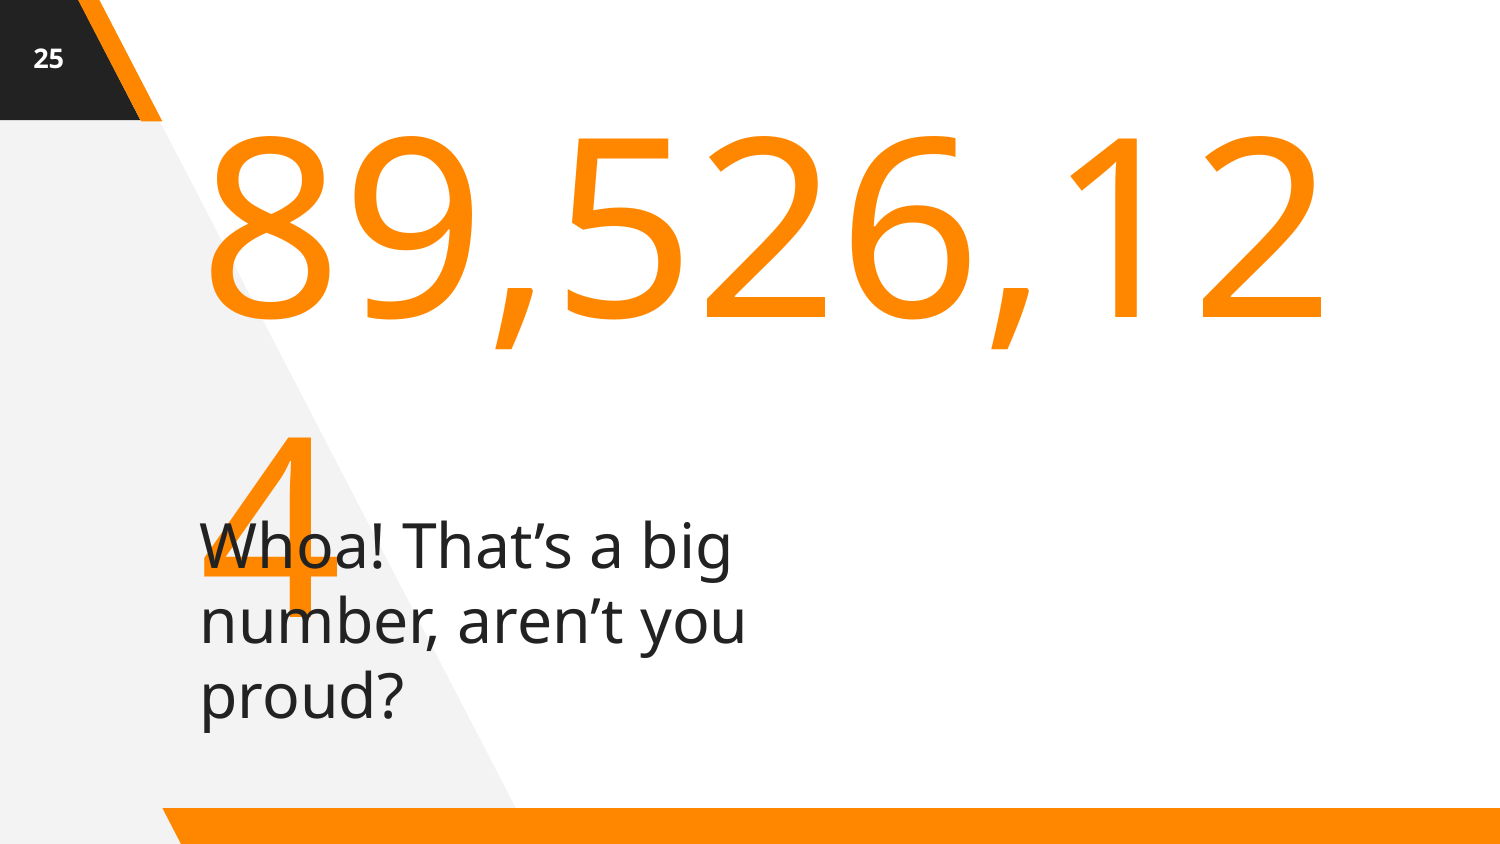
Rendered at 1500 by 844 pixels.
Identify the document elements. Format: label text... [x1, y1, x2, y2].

slide_number ‹#› [0, 0, 98, 121]
title 89,526,124 [184, 272, 1388, 463]
subtitle Whoa! That’s a big number, aren’t you proud? [184, 490, 974, 620]
